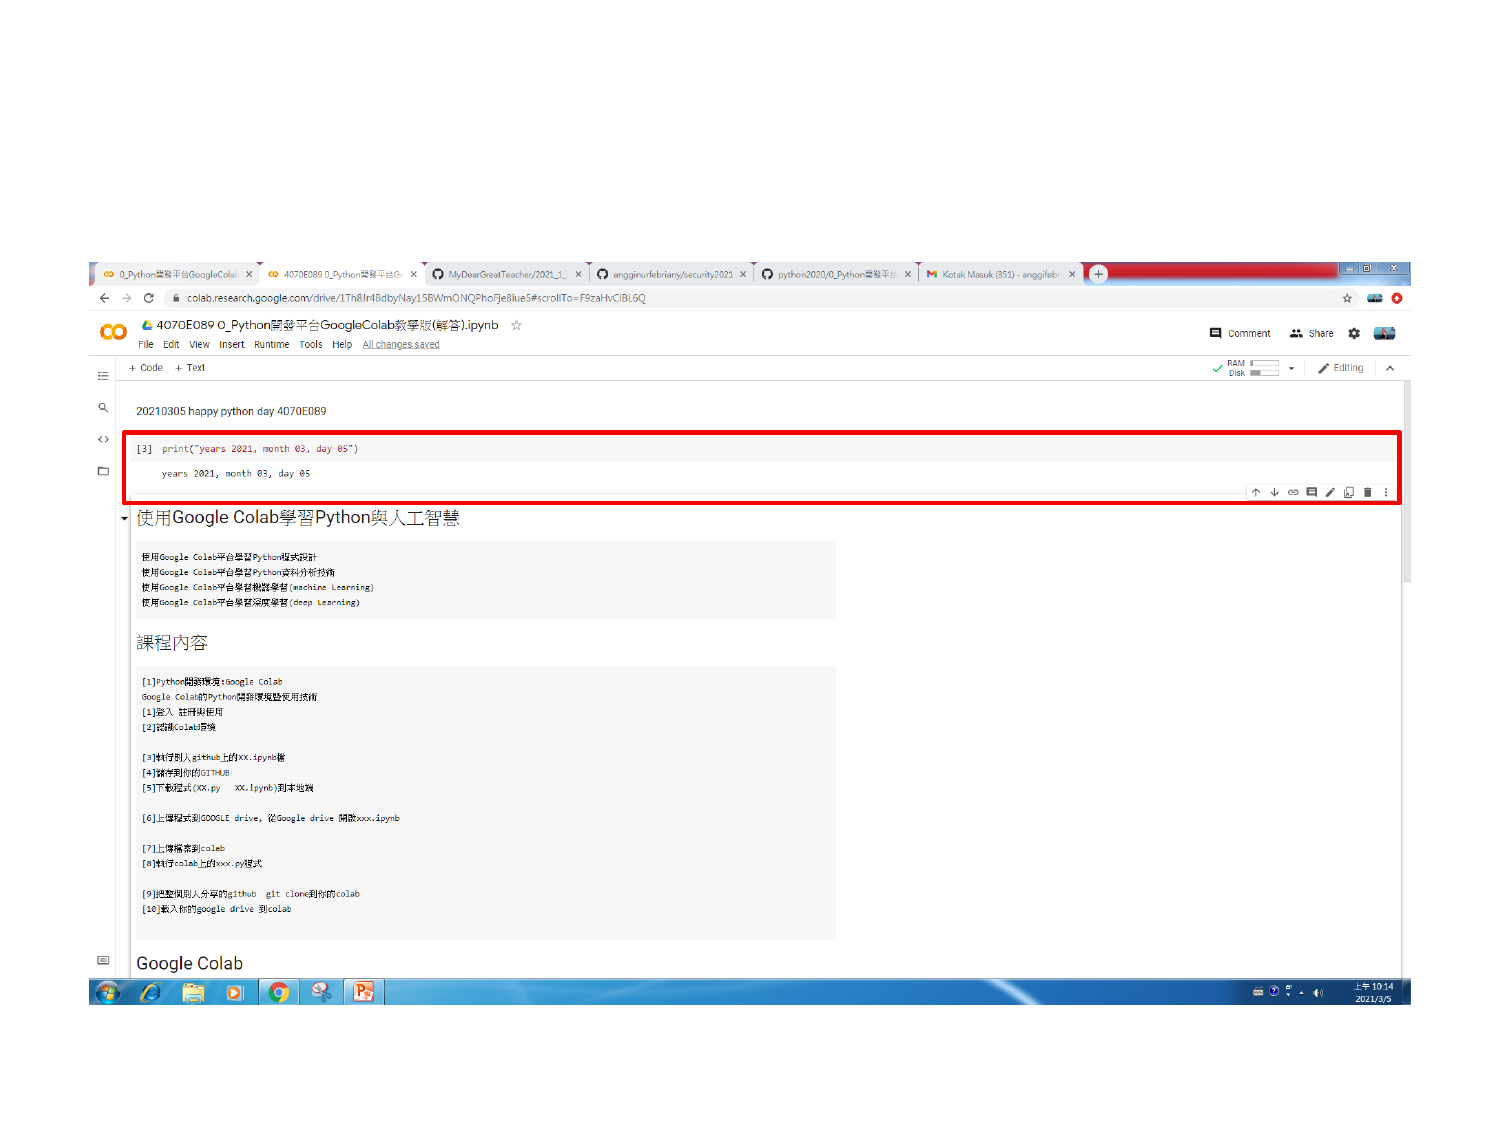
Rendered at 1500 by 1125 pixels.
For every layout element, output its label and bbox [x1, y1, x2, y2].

list [89, 262, 1411, 1006]
